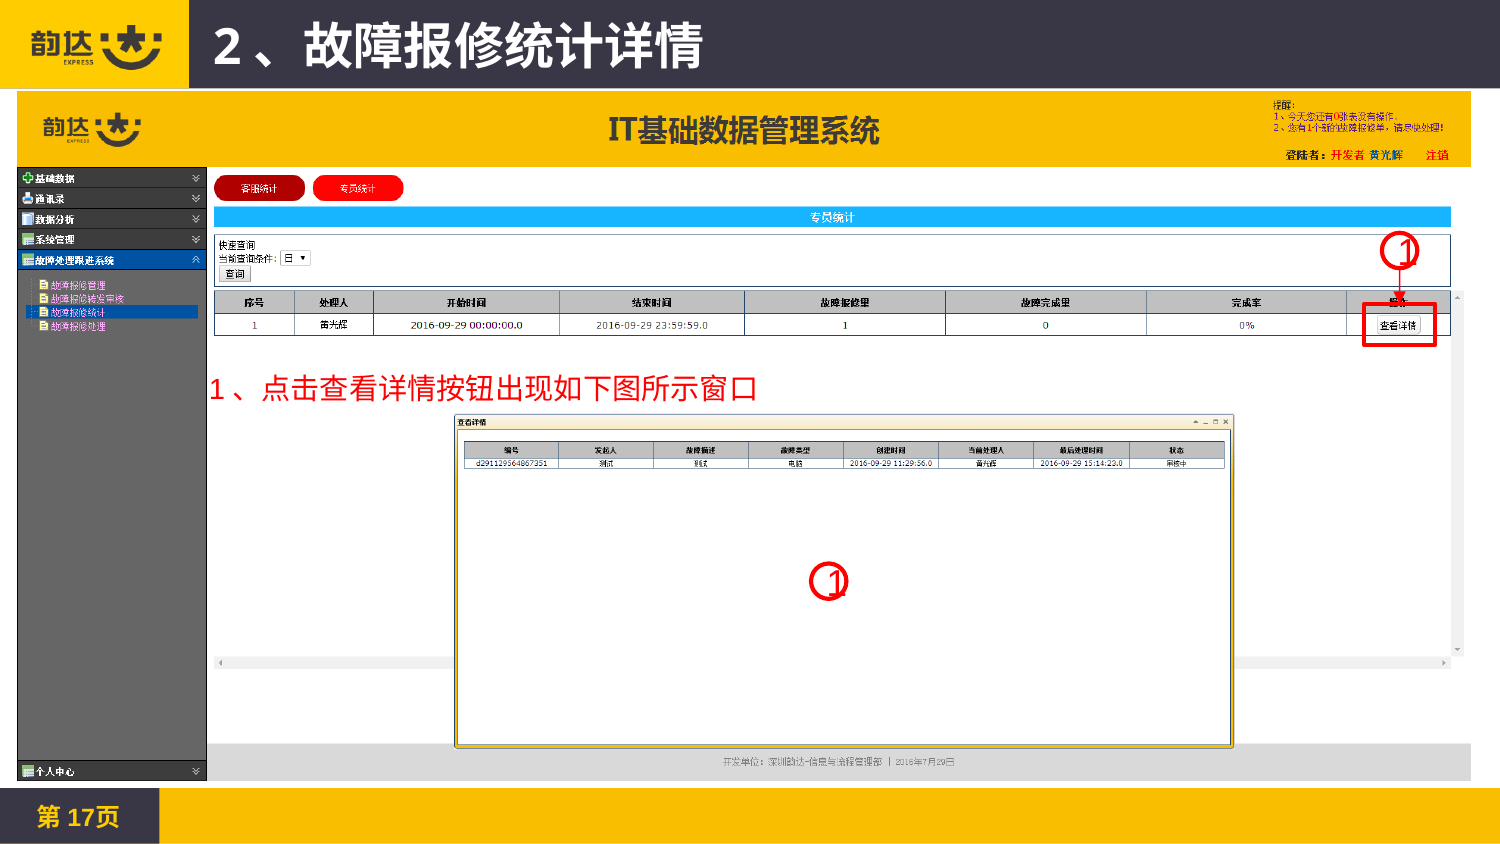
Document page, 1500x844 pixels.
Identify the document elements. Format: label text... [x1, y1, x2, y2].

list 2、故障报修统计详情 [197, 7, 1093, 78]
picture [17, 90, 1471, 781]
picture [29, 23, 164, 71]
